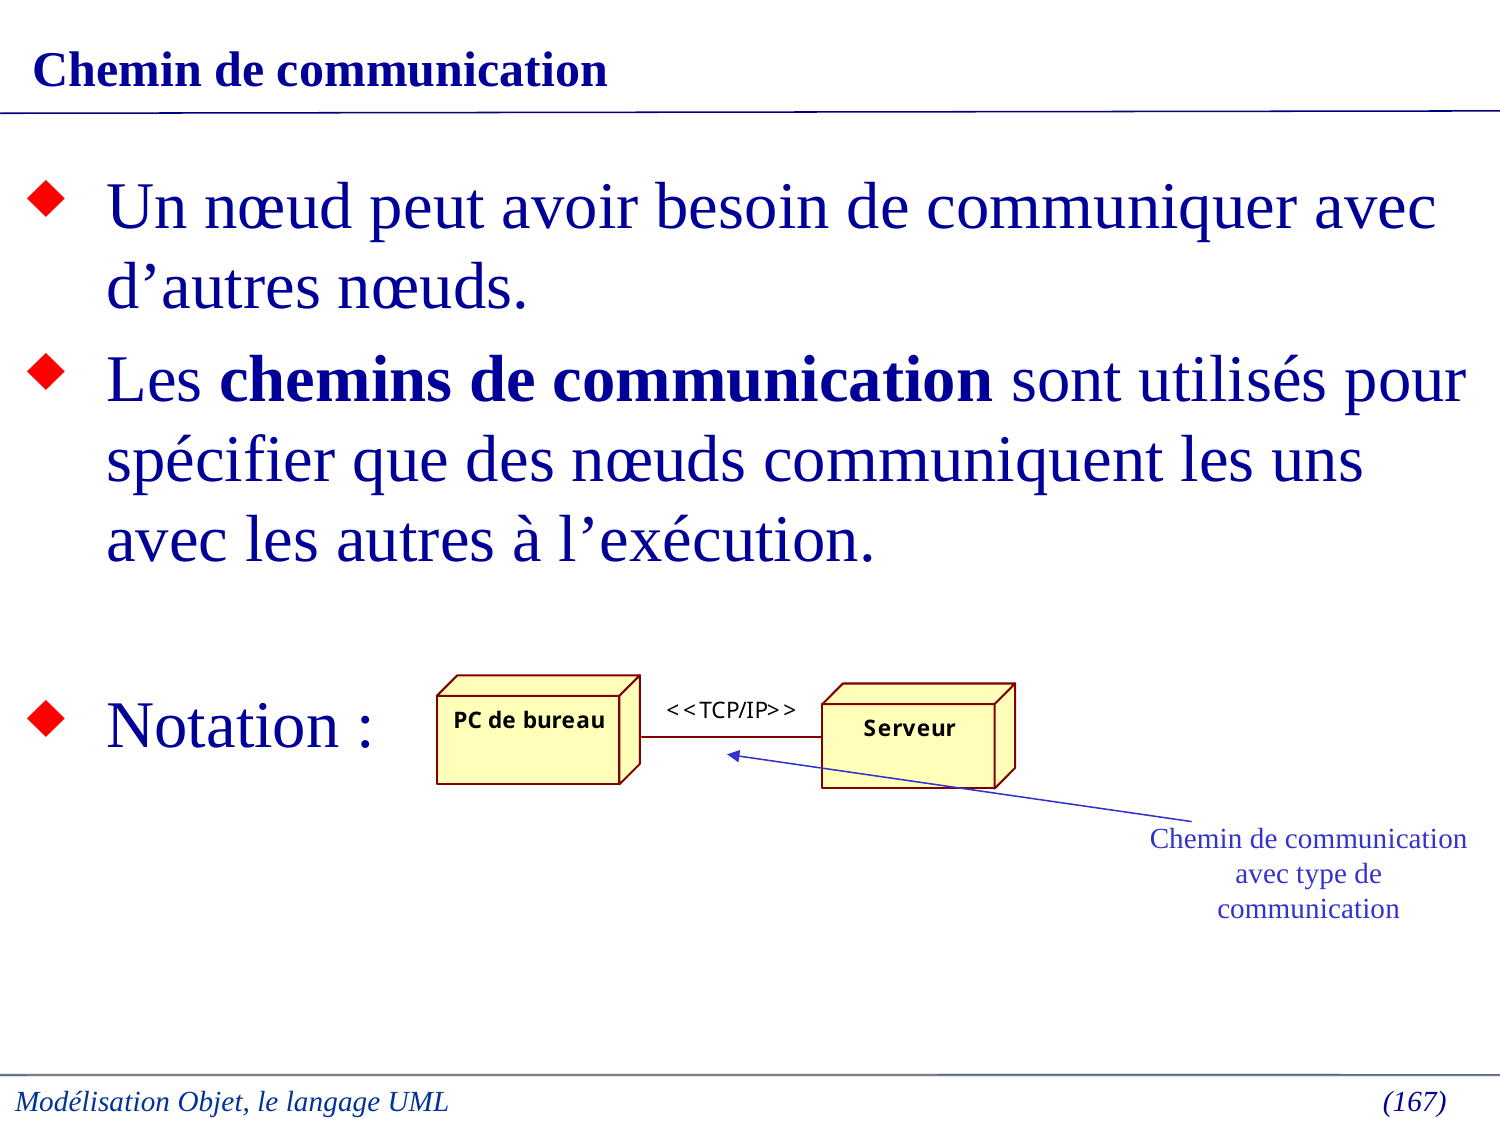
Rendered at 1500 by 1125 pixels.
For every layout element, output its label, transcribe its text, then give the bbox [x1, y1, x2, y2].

title Chemin de communication [17, 28, 1481, 104]
picture [395, 633, 1059, 832]
footer Modélisation Objet, le langage UML [0, 1074, 850, 1120]
slide_number (167) [949, 1074, 1462, 1118]
text_box Chemin de communication avec type de communication [1131, 812, 1486, 933]
list Un nœud peut avoir besoin de communiquer avec d’autres nœuds. Les chemins de communication sont utilisés pour spécifier que des nœuds communiquent les uns avec les autres à l’exécution. Notation : [11, 153, 1500, 863]
